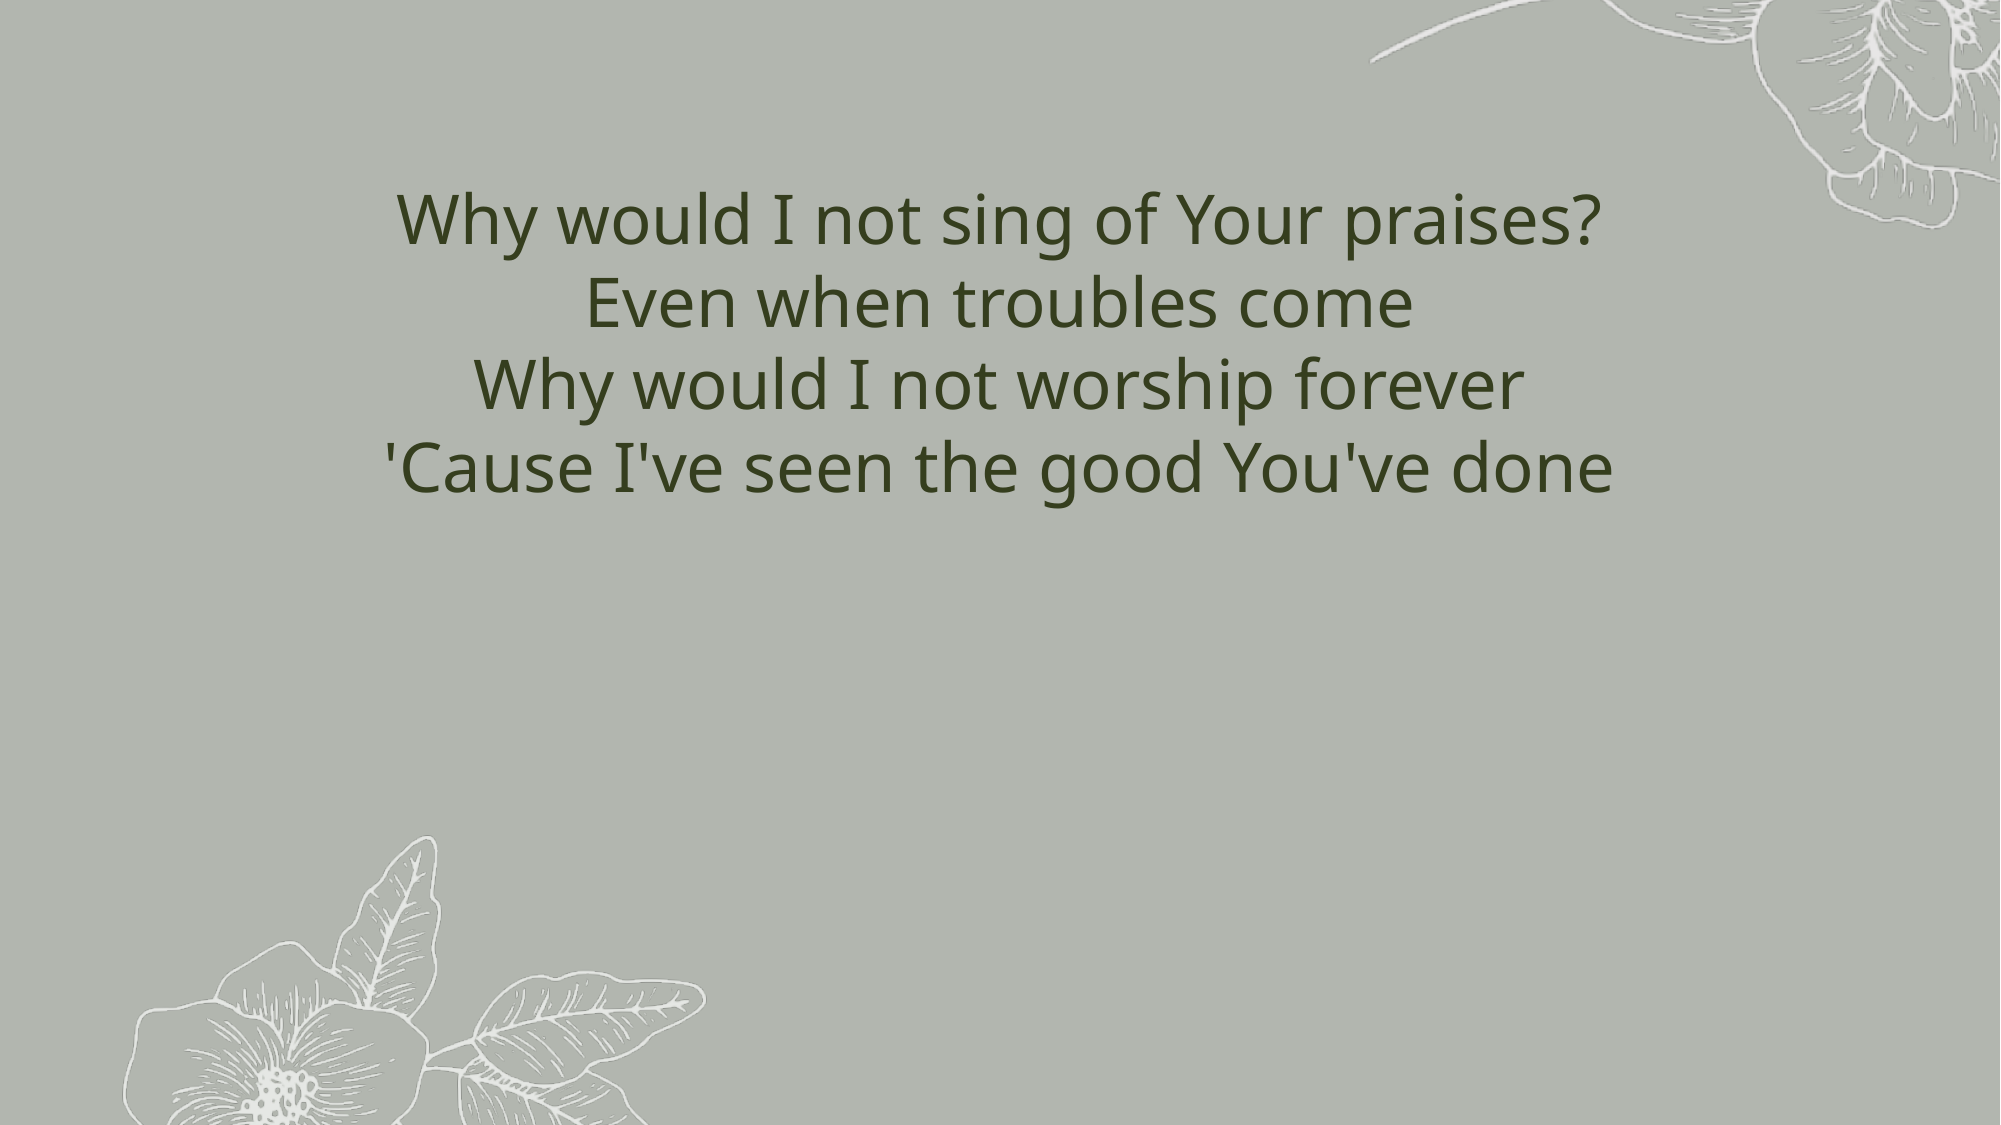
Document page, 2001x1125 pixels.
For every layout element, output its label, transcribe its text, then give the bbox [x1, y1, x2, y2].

picture [98, 811, 731, 1125]
picture [1329, 0, 2001, 416]
text_box Why would I not sing of Your praises? Even when troubles come Why would I not worship forever 'Cause I've seen the good You've done [99, 168, 1900, 596]
